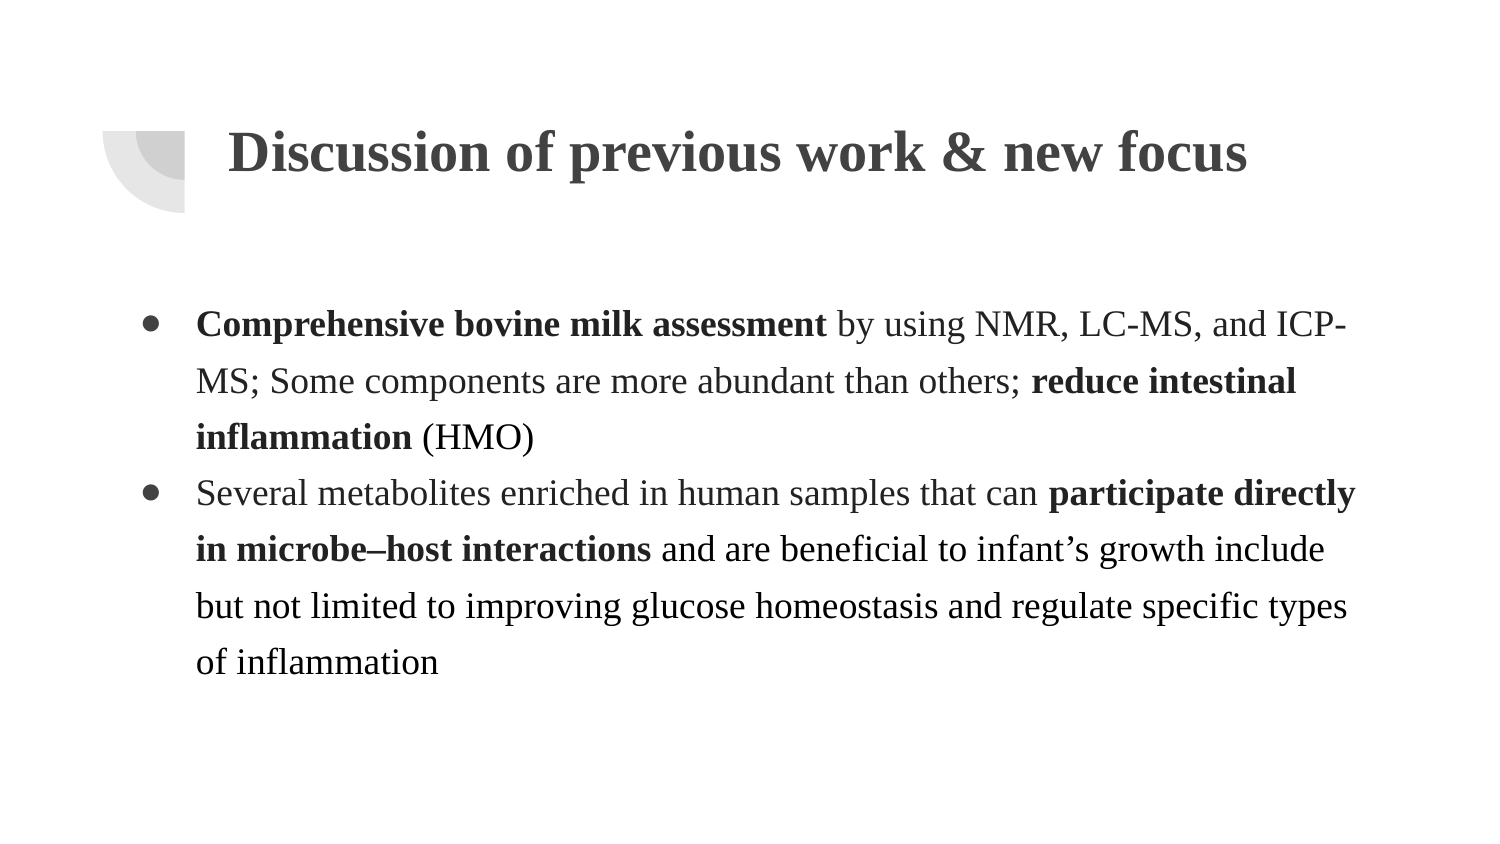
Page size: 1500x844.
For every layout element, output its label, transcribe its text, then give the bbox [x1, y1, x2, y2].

title Discussion of previous work & new focus [213, 98, 1368, 263]
list Comprehensive bovine milk assessment by using NMR, LC-MS, and ICP-MS; Some components are more abundant than others; reduce intestinal inflammation (HMO) Several metabolites enriched in human samples that can participate directly in microbe–host interactions and are beneficial to infant’s growth include but not limited to improving glucose homeostasis and regulate specific types of inflammation [105, 273, 1380, 787]
